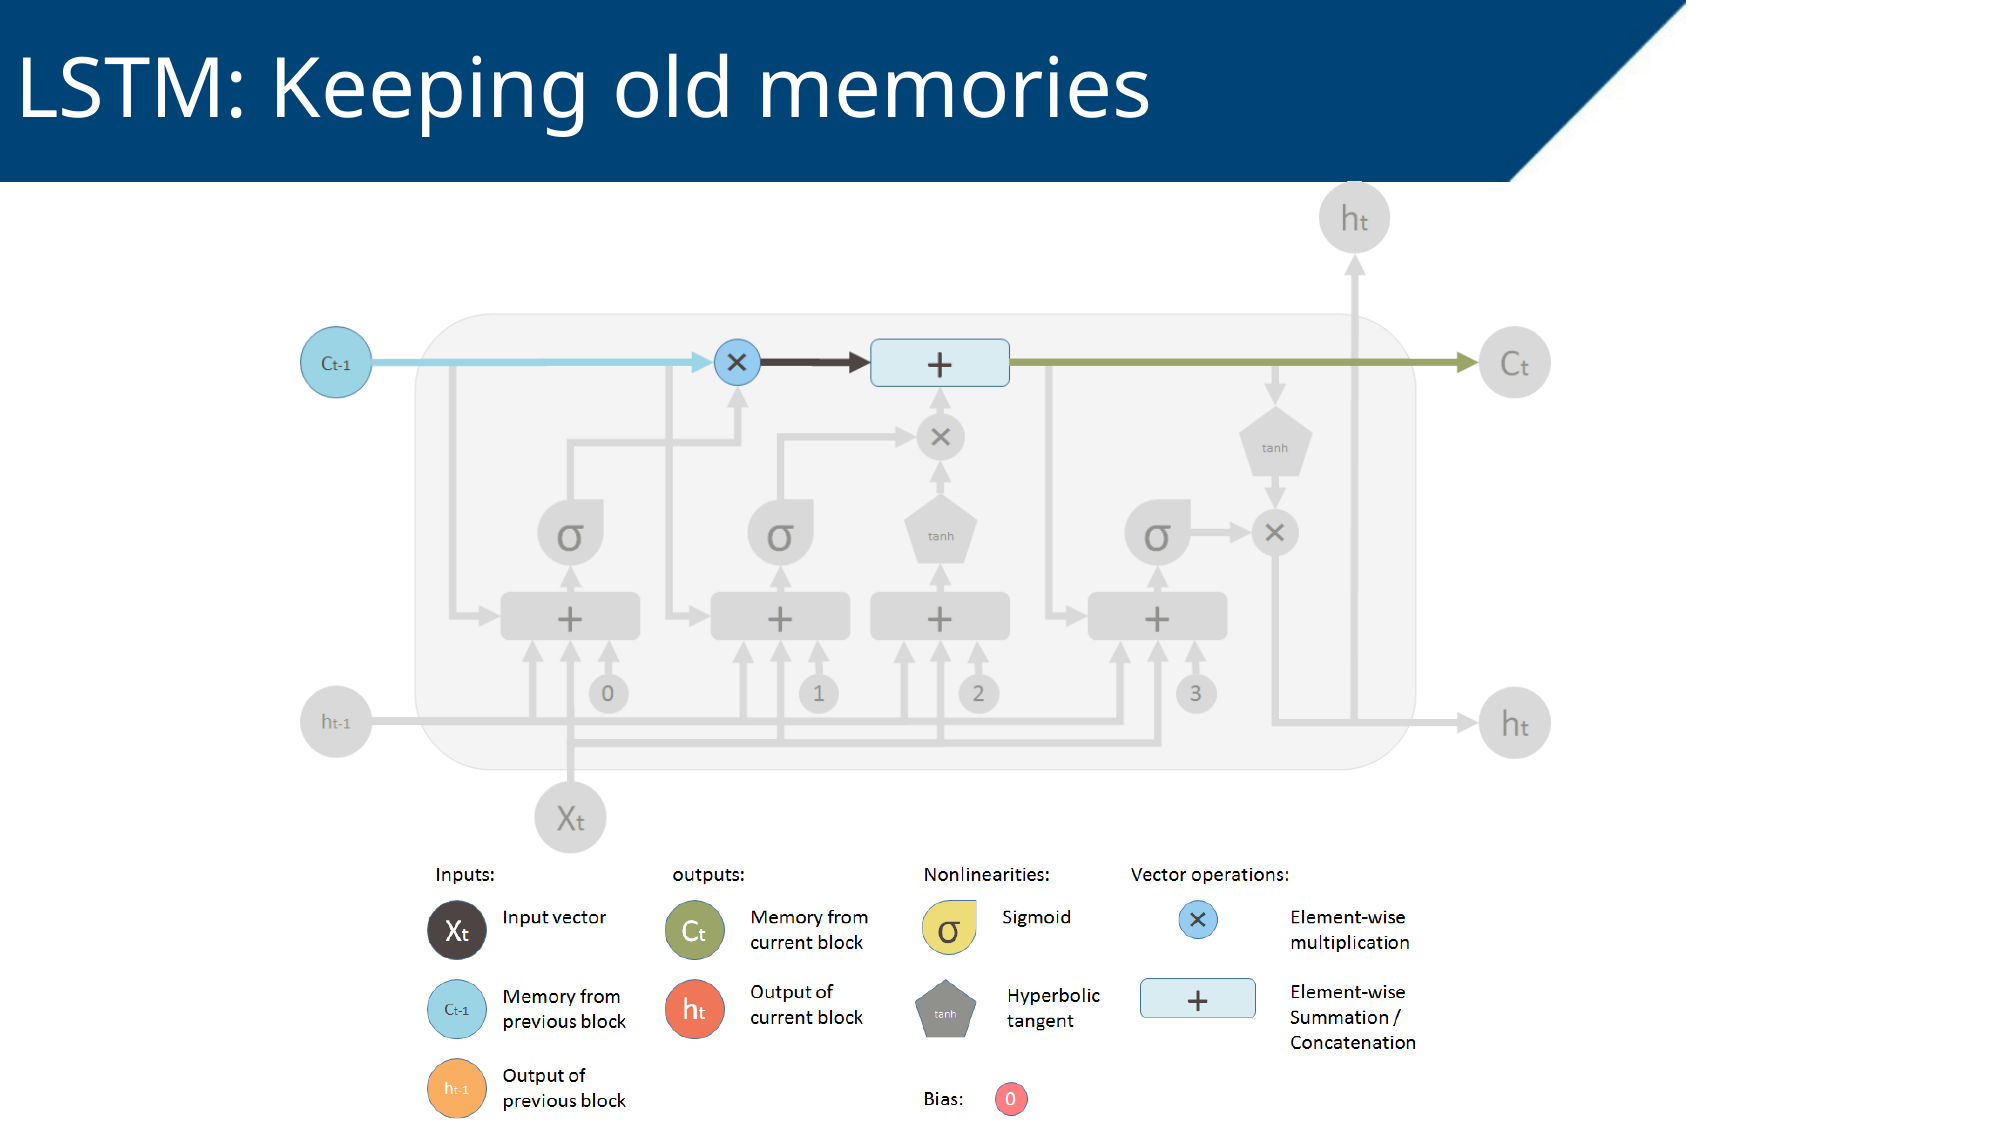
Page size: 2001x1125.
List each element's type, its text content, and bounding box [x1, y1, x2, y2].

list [300, 180, 1551, 864]
title LSTM: Keeping old memories [0, 0, 1511, 182]
picture [1511, 0, 1686, 182]
picture [421, 843, 1429, 1125]
